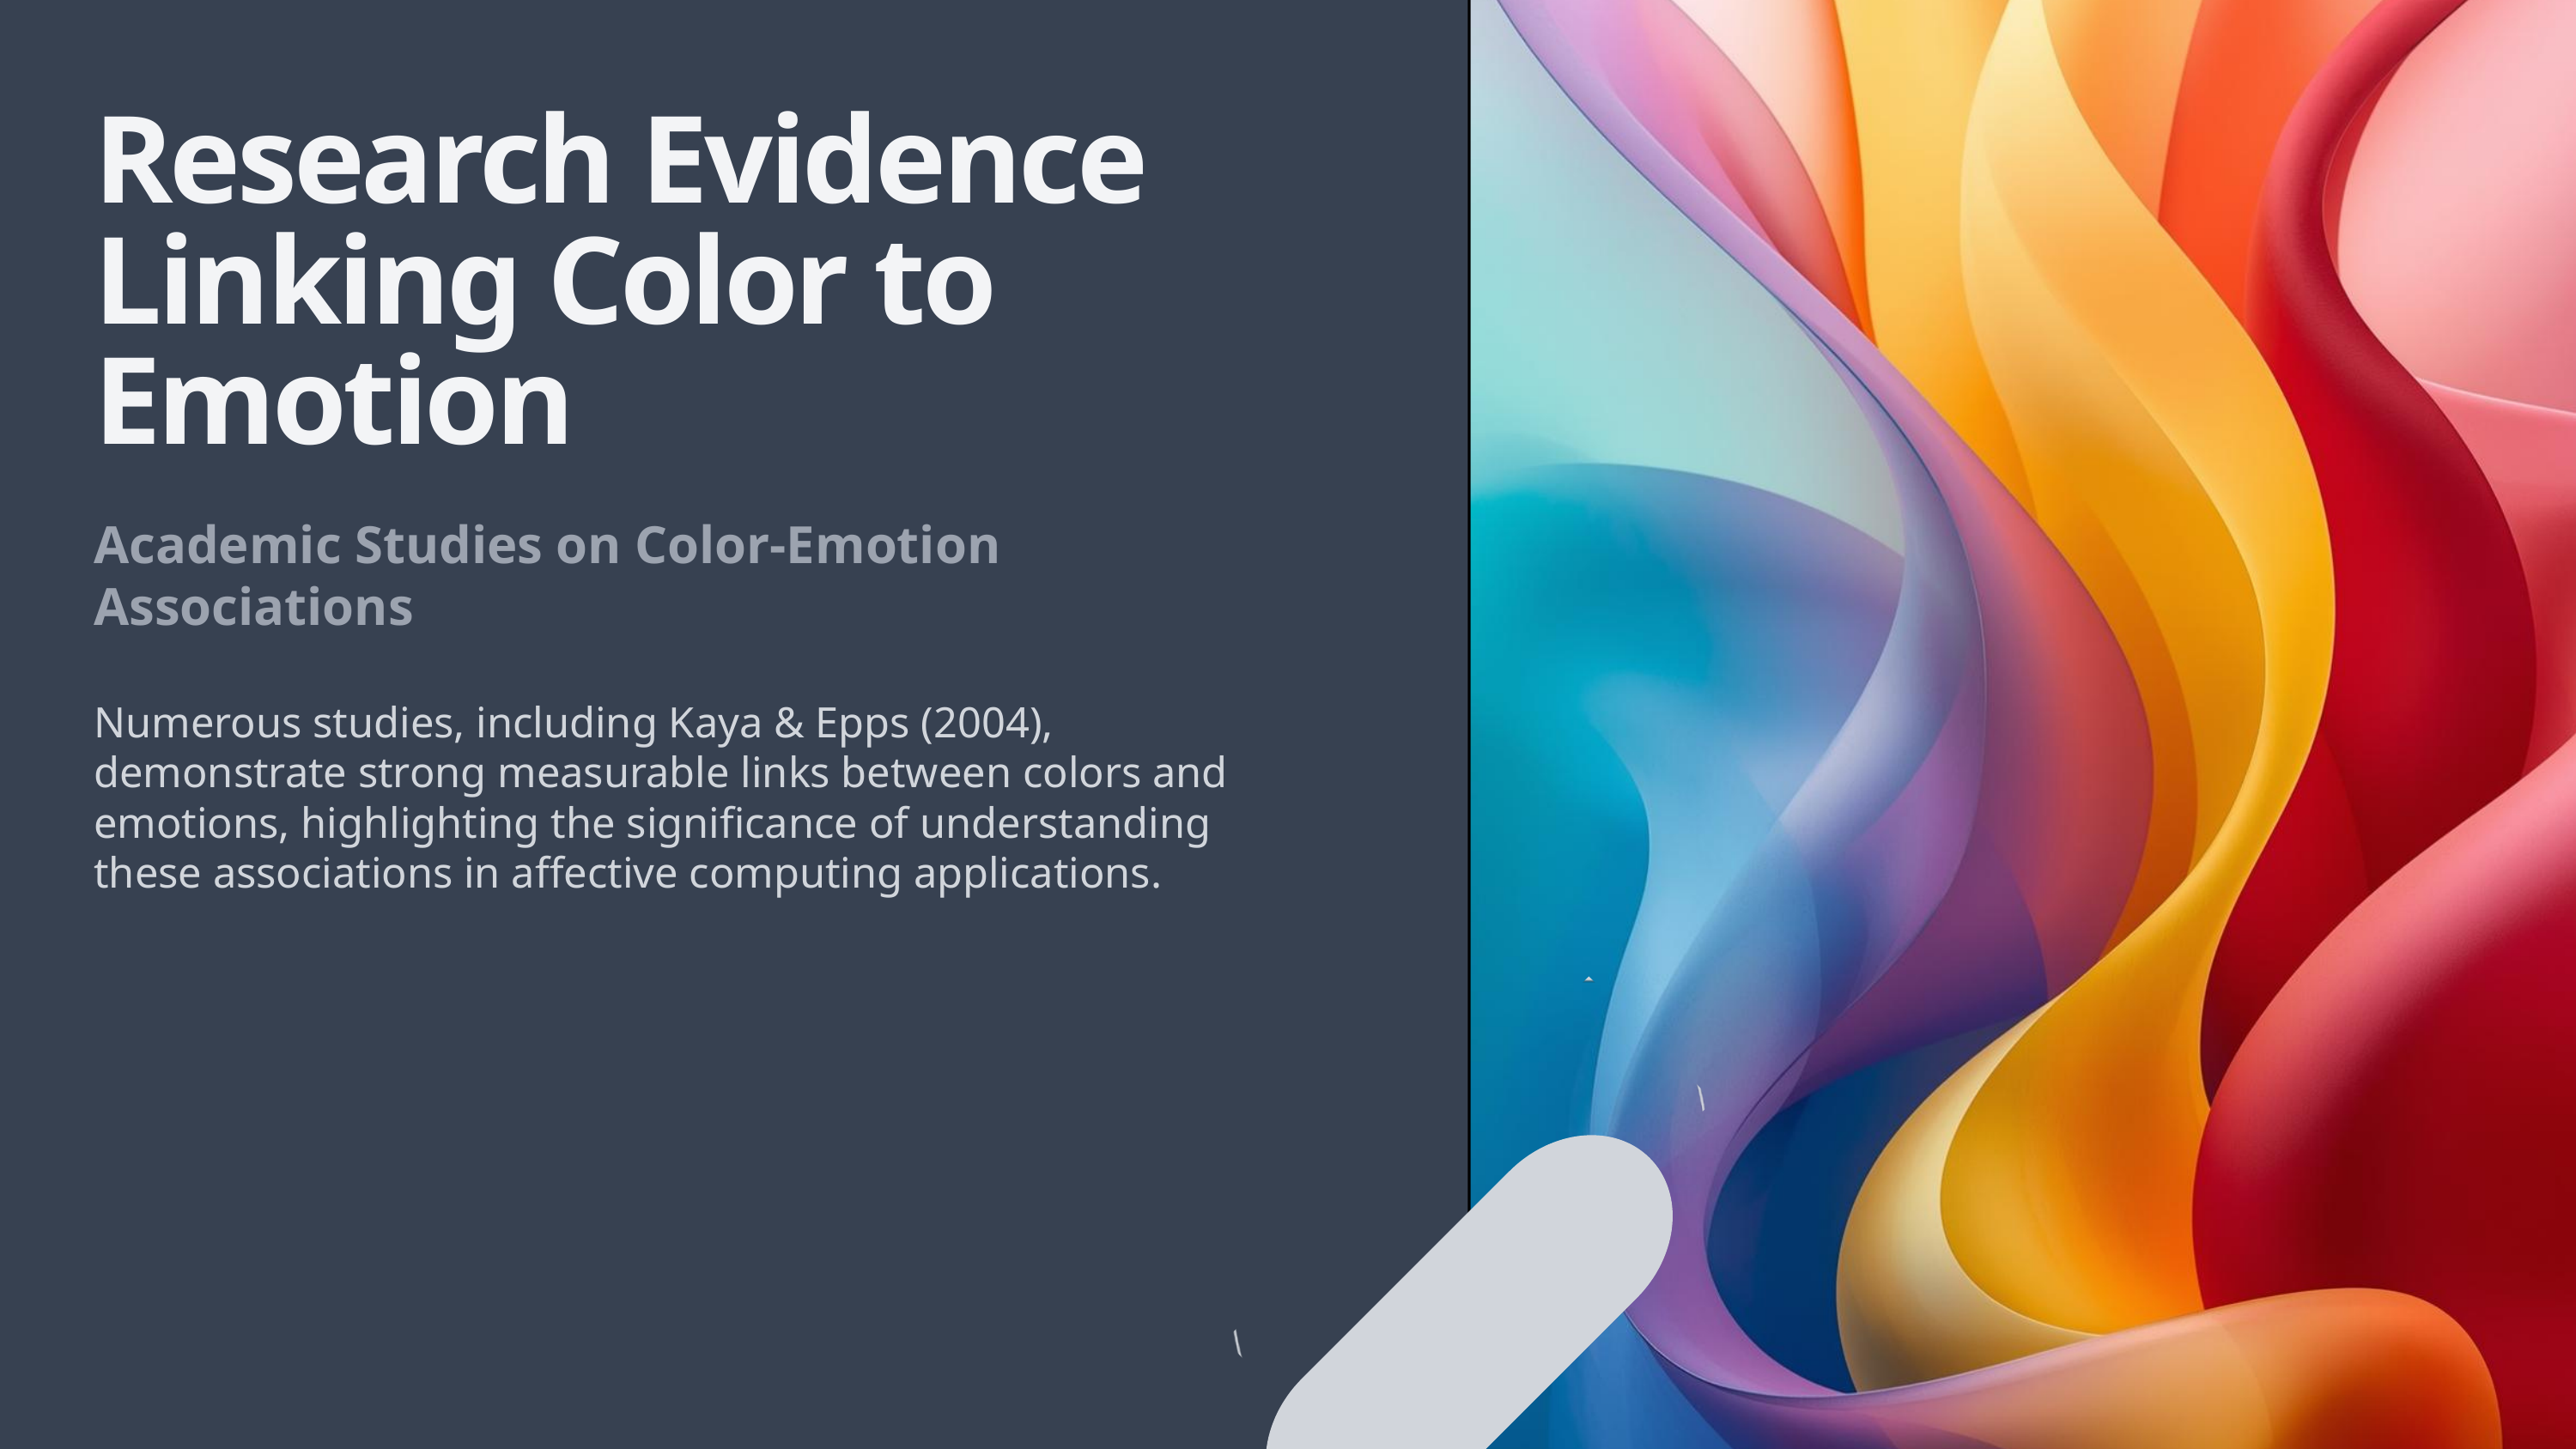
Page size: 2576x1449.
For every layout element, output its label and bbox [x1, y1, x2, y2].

text_box [94, 94, 1267, 894]
text_box [1224, 976, 1714, 1449]
text_box [1468, 0, 2576, 1449]
